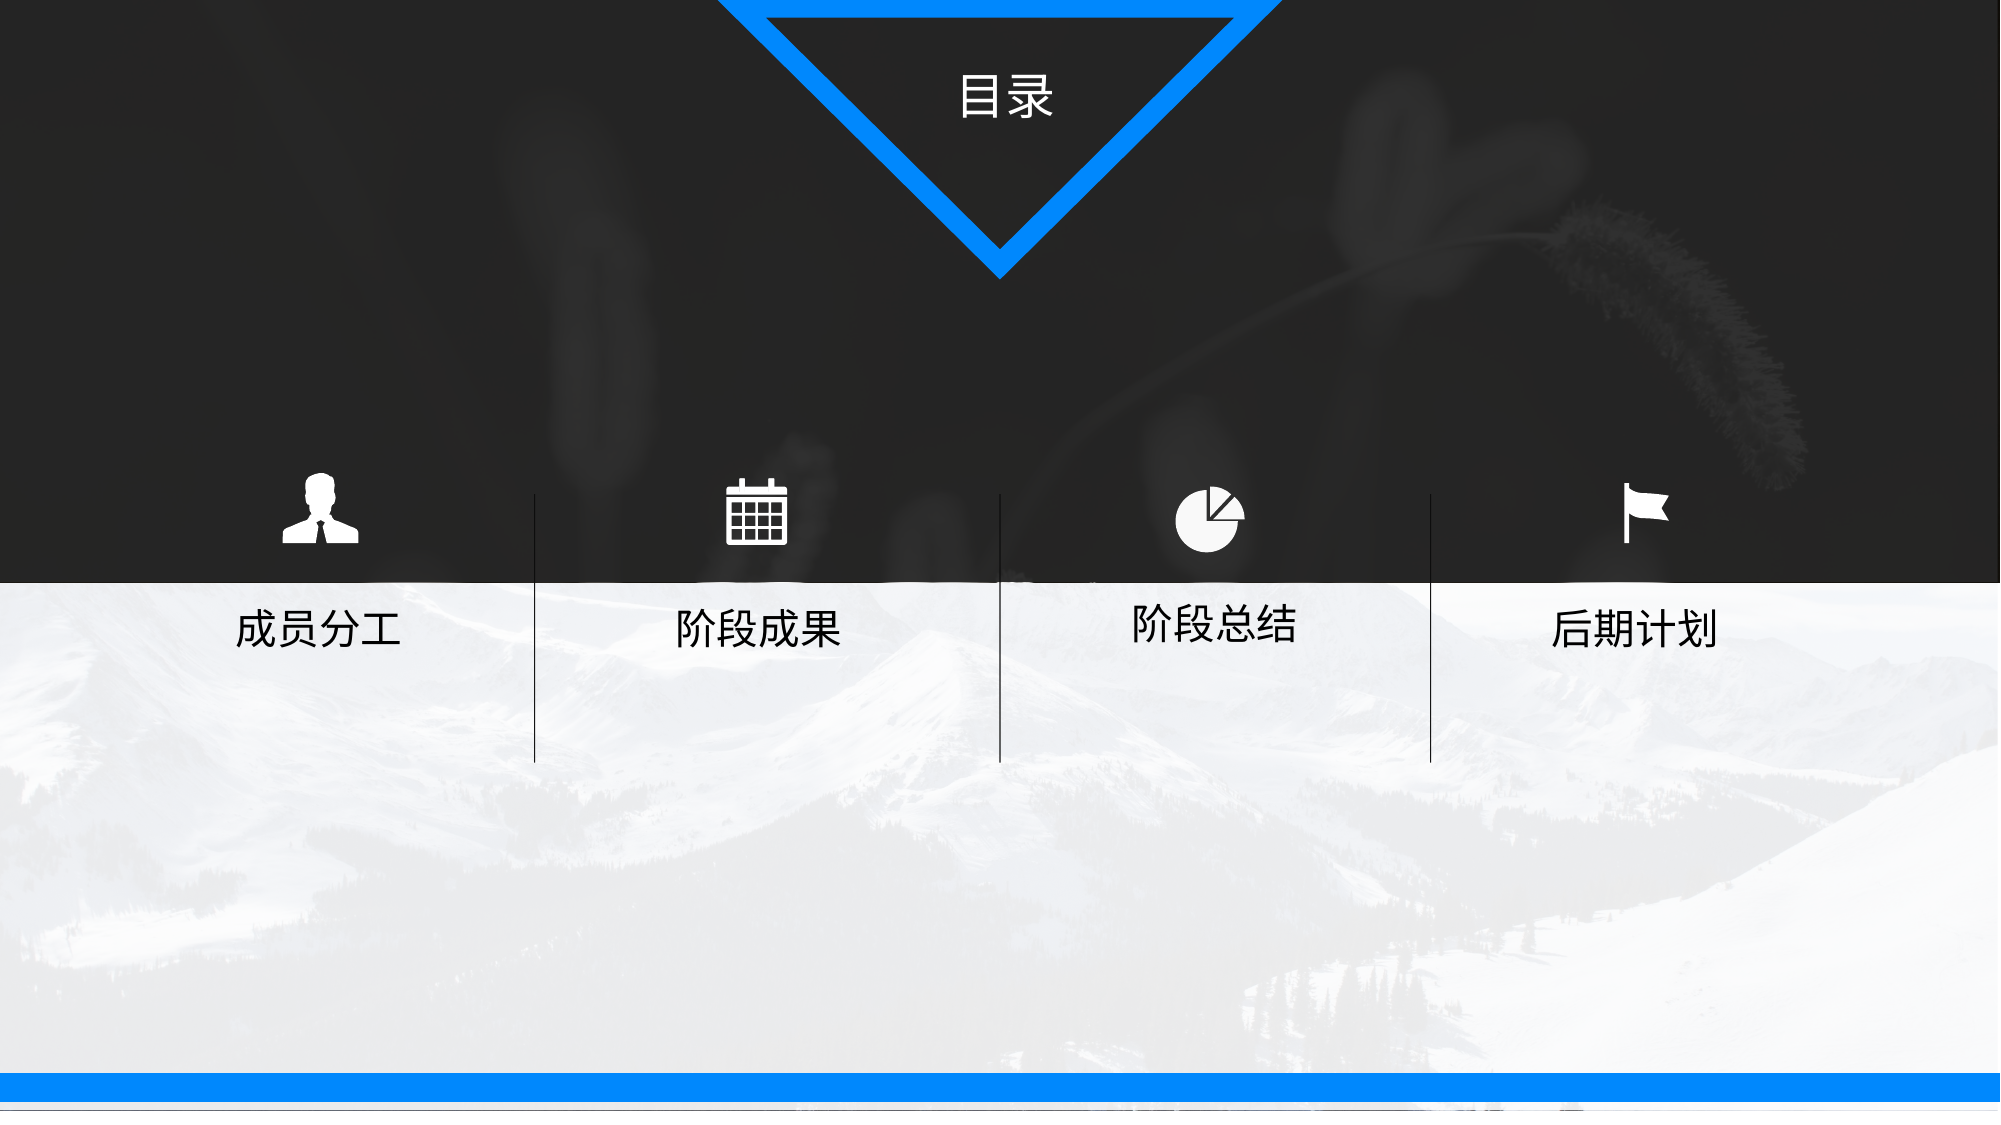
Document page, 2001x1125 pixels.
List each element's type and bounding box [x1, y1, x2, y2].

text_box [1175, 486, 1245, 553]
text_box [726, 478, 788, 545]
picture [0, 0, 2000, 584]
text_box [0, 584, 1999, 1111]
